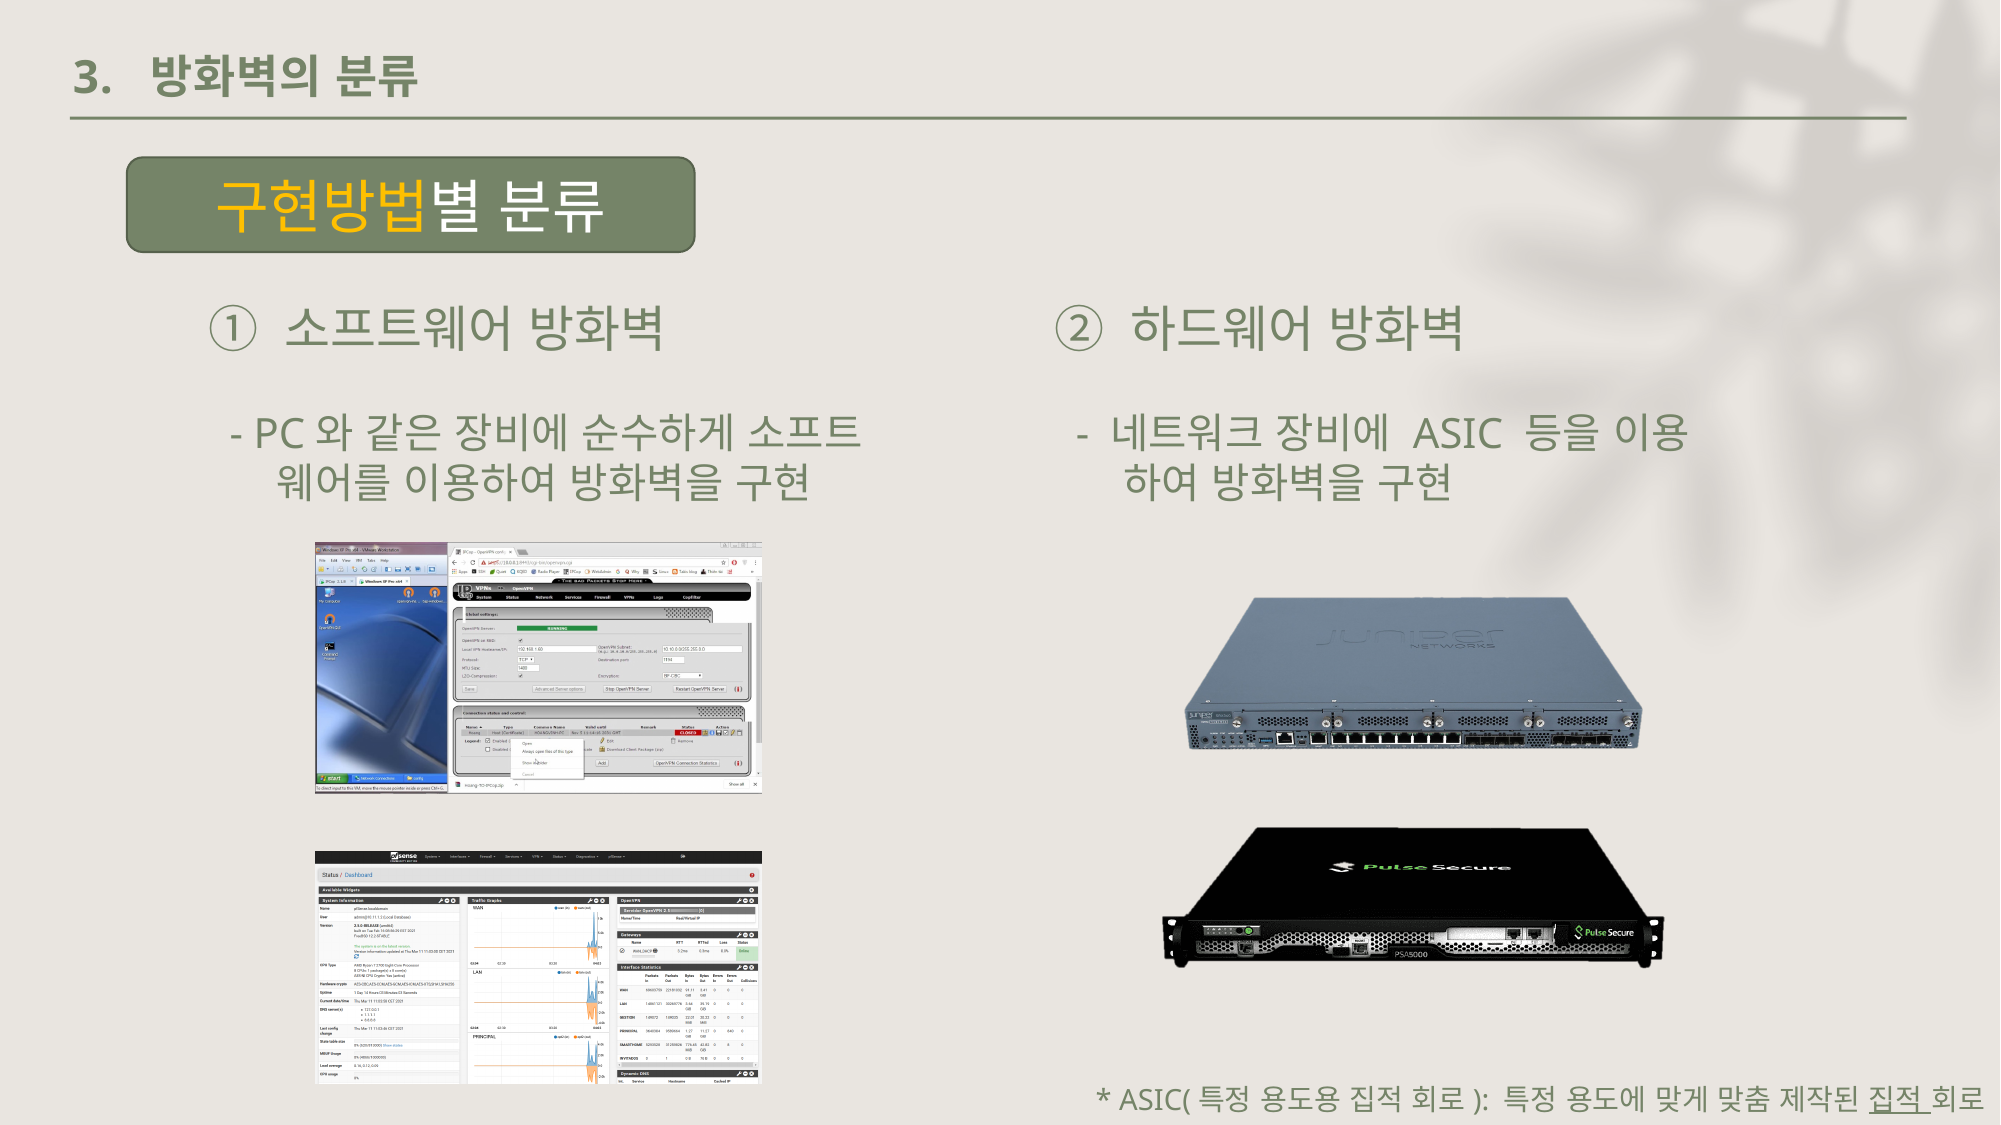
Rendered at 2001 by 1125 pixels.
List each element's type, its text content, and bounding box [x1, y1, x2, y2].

text_box [69, 116, 1908, 121]
picture [315, 851, 762, 1084]
text_box * ASIC(특정 용도용 집적 회로): 특정 용도에 맞게 맞춤 제작된 집적 회로 [714, 1073, 2000, 1125]
picture [1183, 529, 1645, 816]
text_box ② 하드웨어 방화벽 - 네트워크 장비에 ASIC 등을 이용 하여 방화벽을 구현 [1039, 289, 1807, 515]
subtitle 3. 방화벽의 분류 [54, 0, 869, 120]
picture [315, 542, 762, 794]
text_box ① 소프트웨어 방화벽 - PC와 같은 장비에 순수하게 소프트 웨어를 이용하여 방화벽을 구현 [193, 289, 961, 515]
picture [1153, 818, 1677, 975]
text_box 구현방법별 분류 [125, 156, 696, 254]
